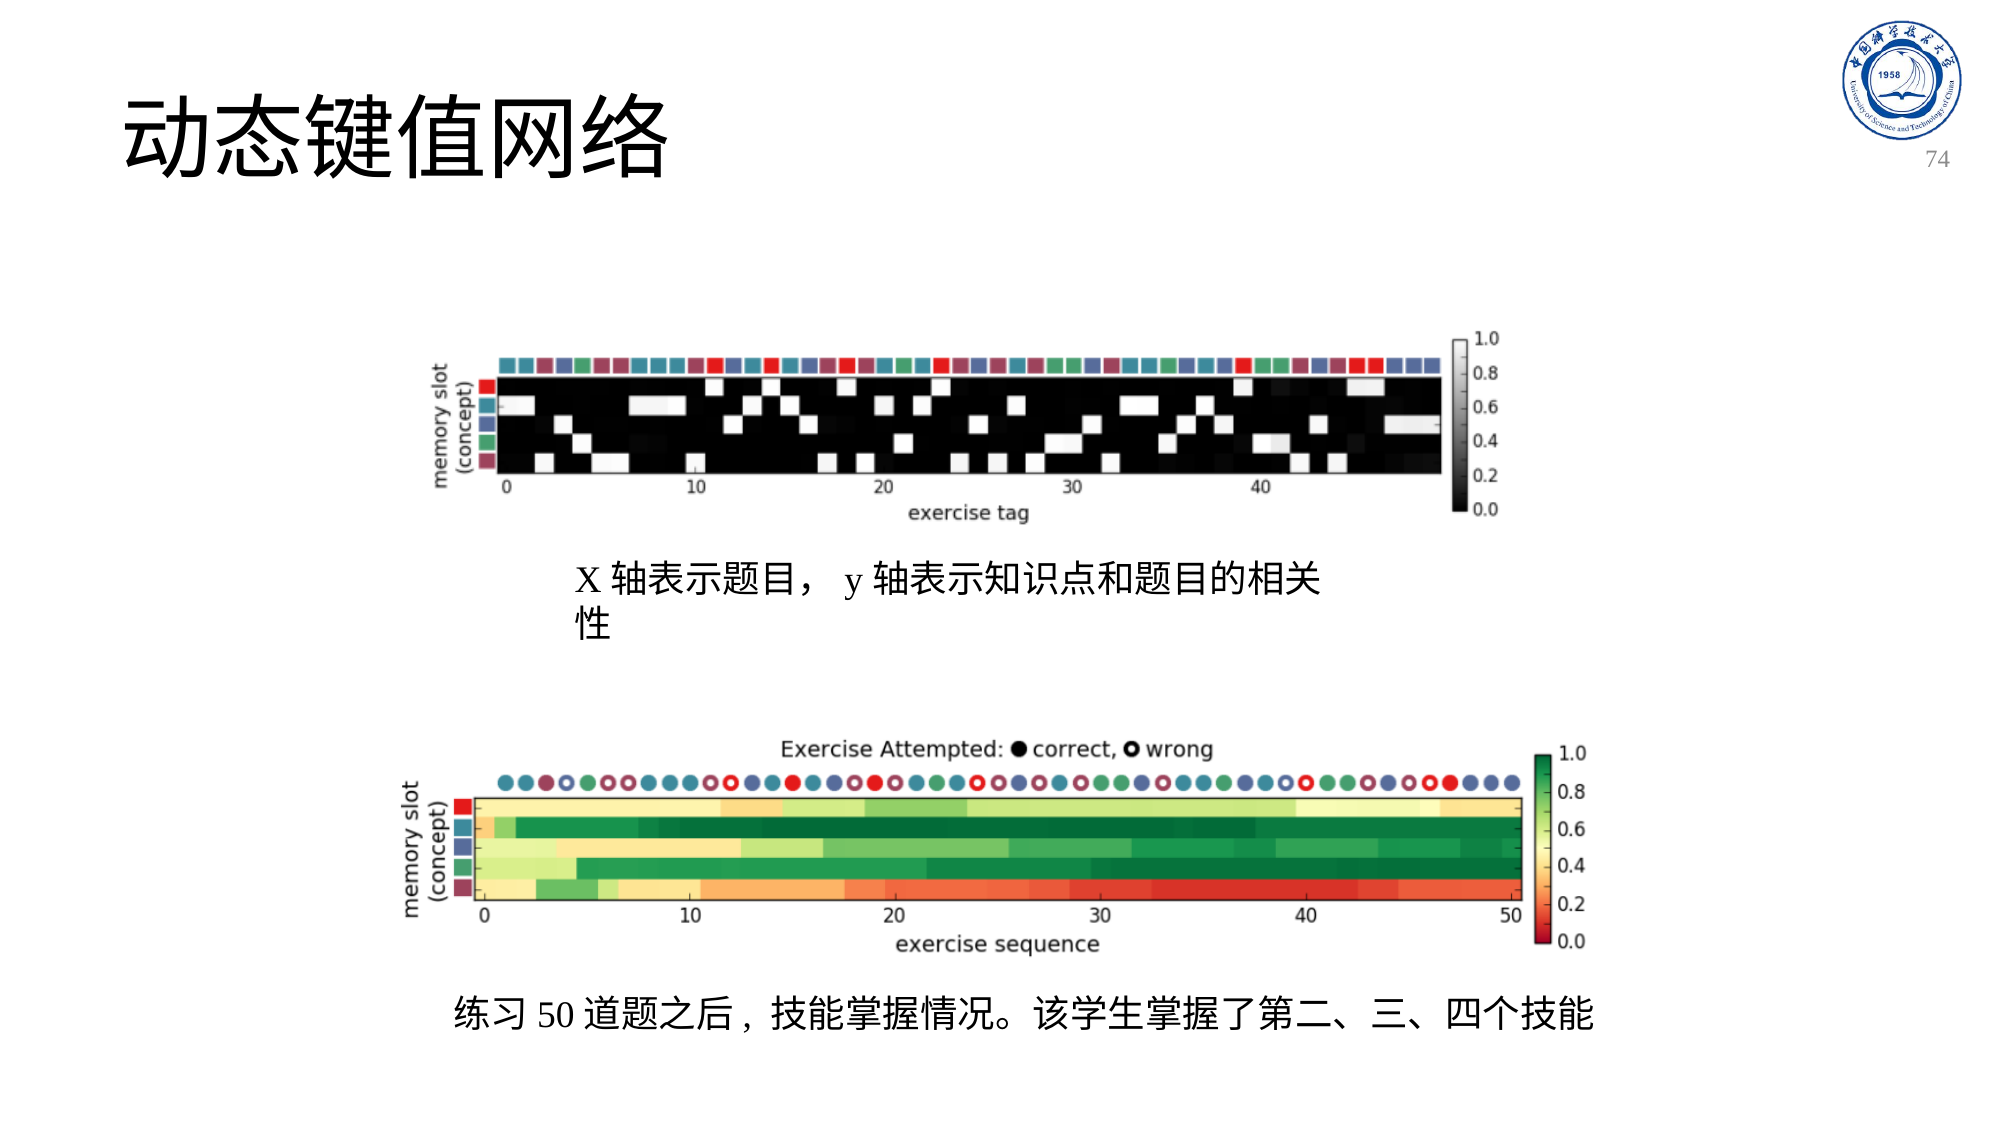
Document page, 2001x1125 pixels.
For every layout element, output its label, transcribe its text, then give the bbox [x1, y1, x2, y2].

picture [1839, 17, 1965, 127]
slide_number 74 [1514, 127, 1965, 188]
title 动态键值网络 [105, 59, 1900, 223]
text_box X轴表示题目，y轴表示知识点和题目的相关性 [559, 547, 1374, 652]
picture [393, 732, 1594, 970]
text_box 练习50道题之后, 技能掌握情况。该学生掌握了第二、三、四个技能 [438, 983, 1678, 1043]
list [393, 322, 1515, 534]
